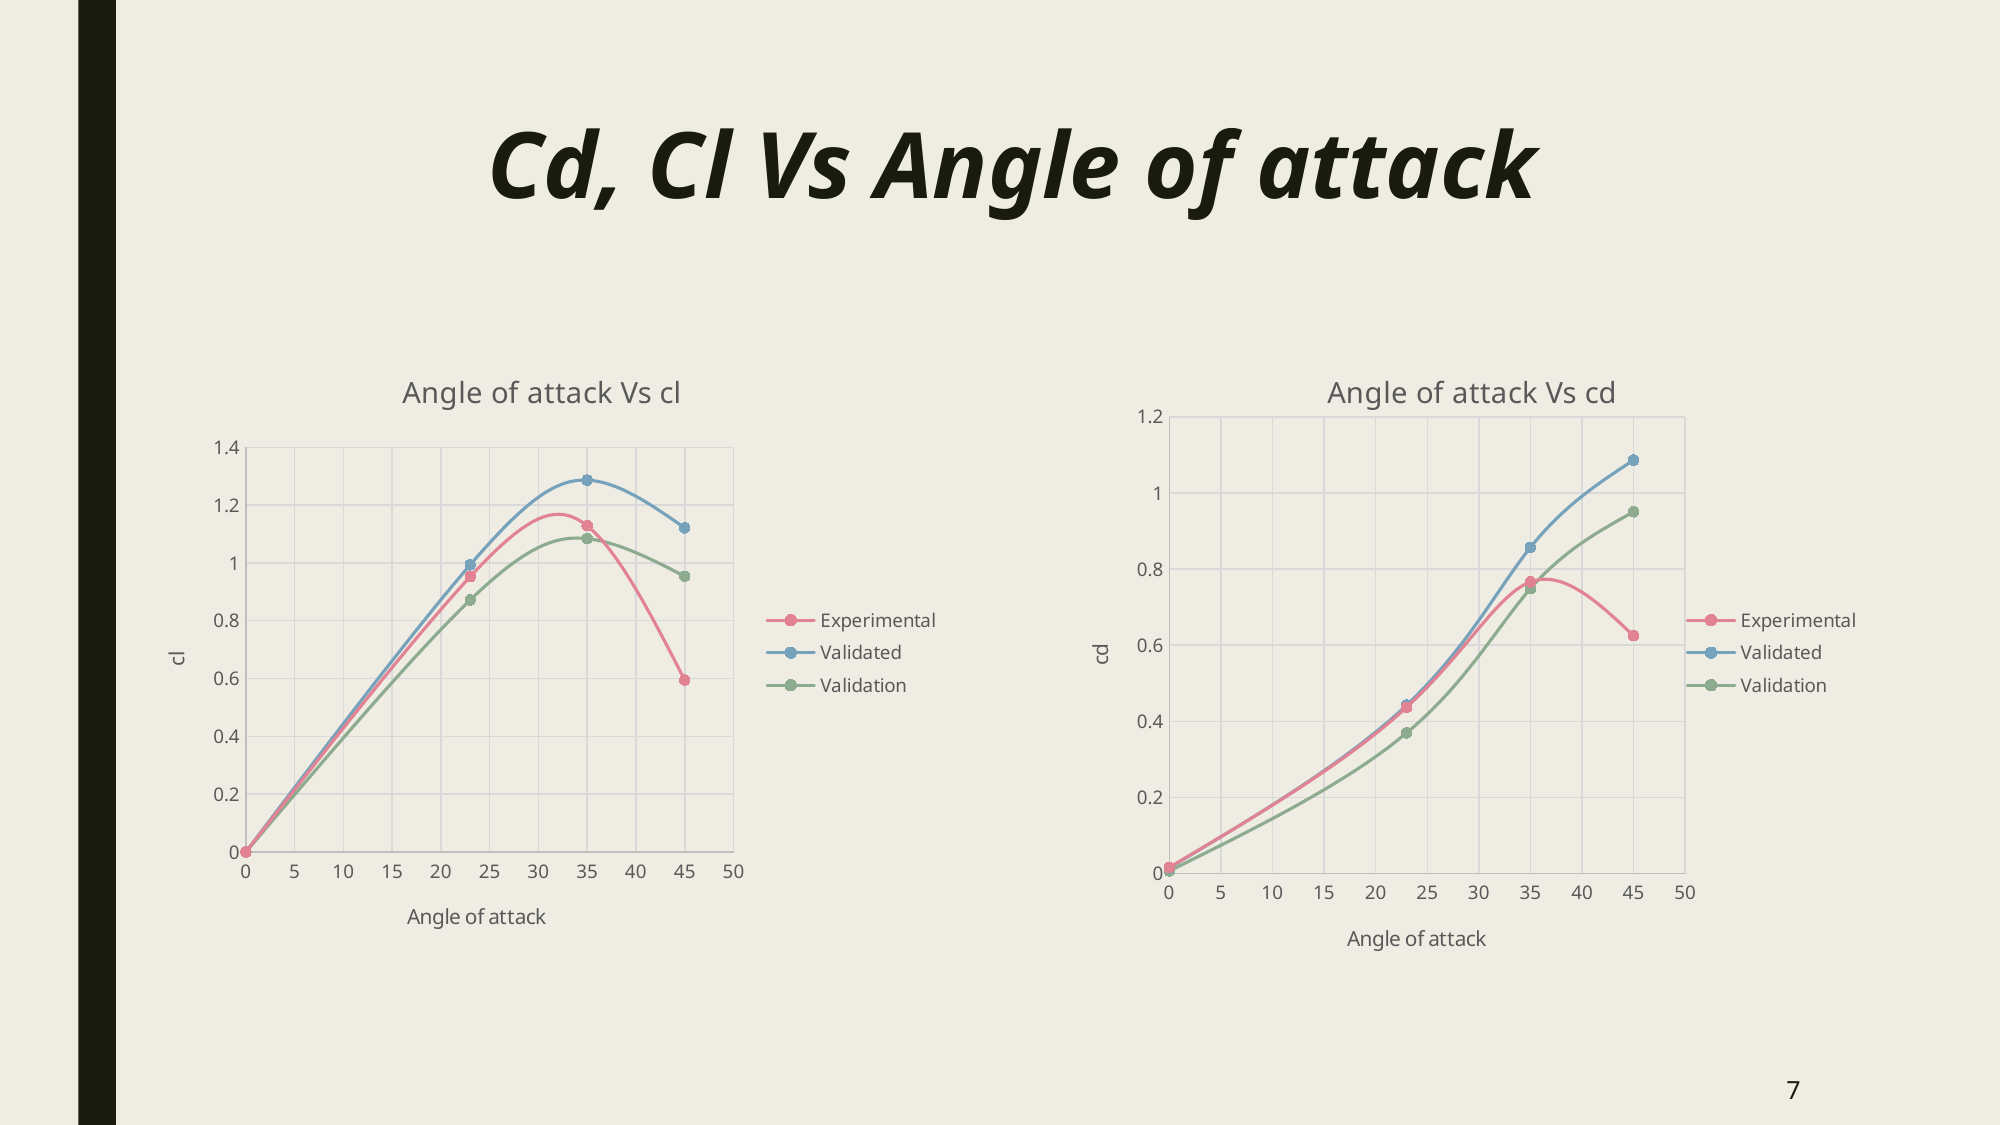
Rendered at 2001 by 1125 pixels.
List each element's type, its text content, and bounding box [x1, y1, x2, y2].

chart [1070, 343, 1875, 963]
slide_number 7 [1553, 1058, 1816, 1125]
chart [129, 343, 955, 963]
title Cd, Cl Vs Angle of attack [225, 112, 1800, 255]
